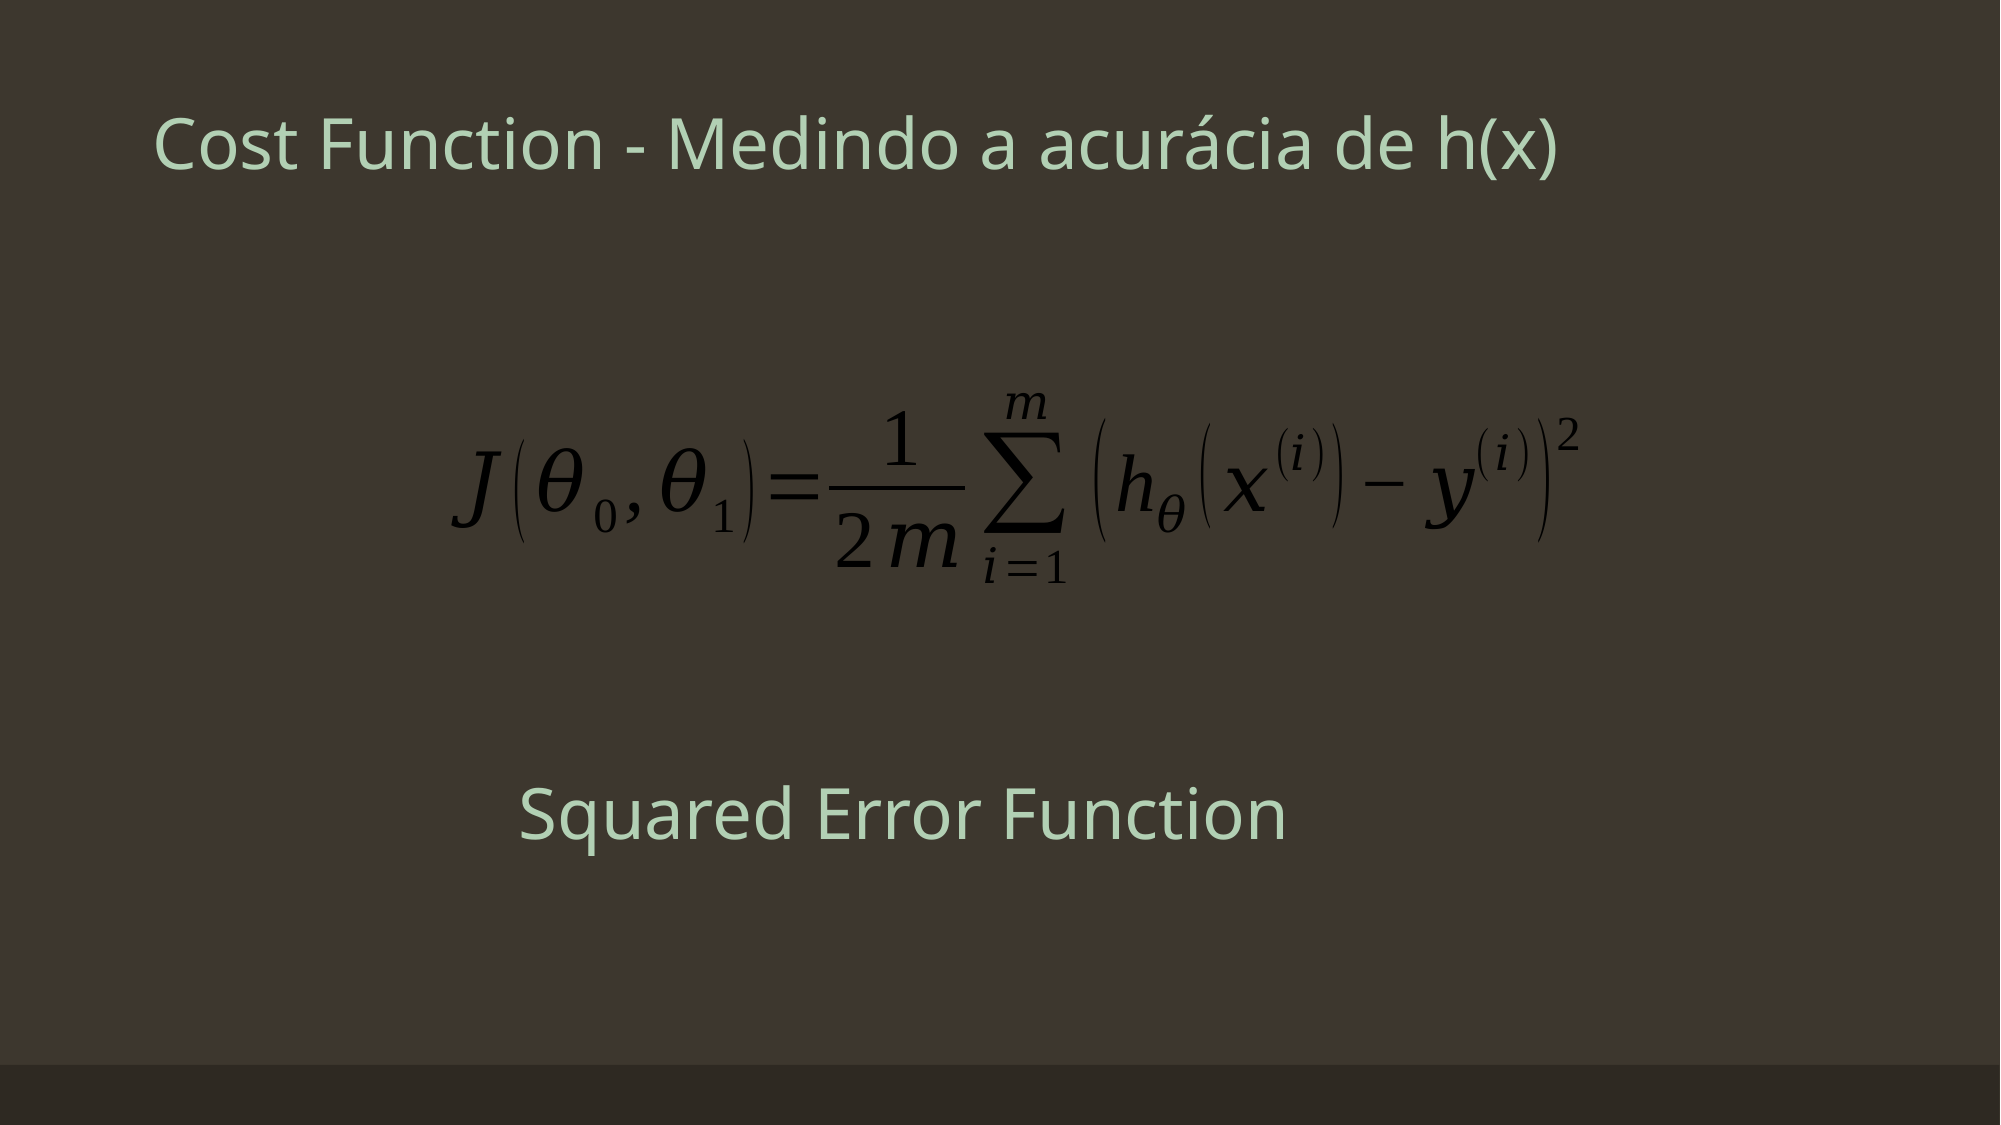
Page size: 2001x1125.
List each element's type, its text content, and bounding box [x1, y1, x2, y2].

text_box Squared Error Function [503, 751, 1449, 862]
title Cost Function - Medindo a acurácia de h(x) [137, 81, 1863, 192]
